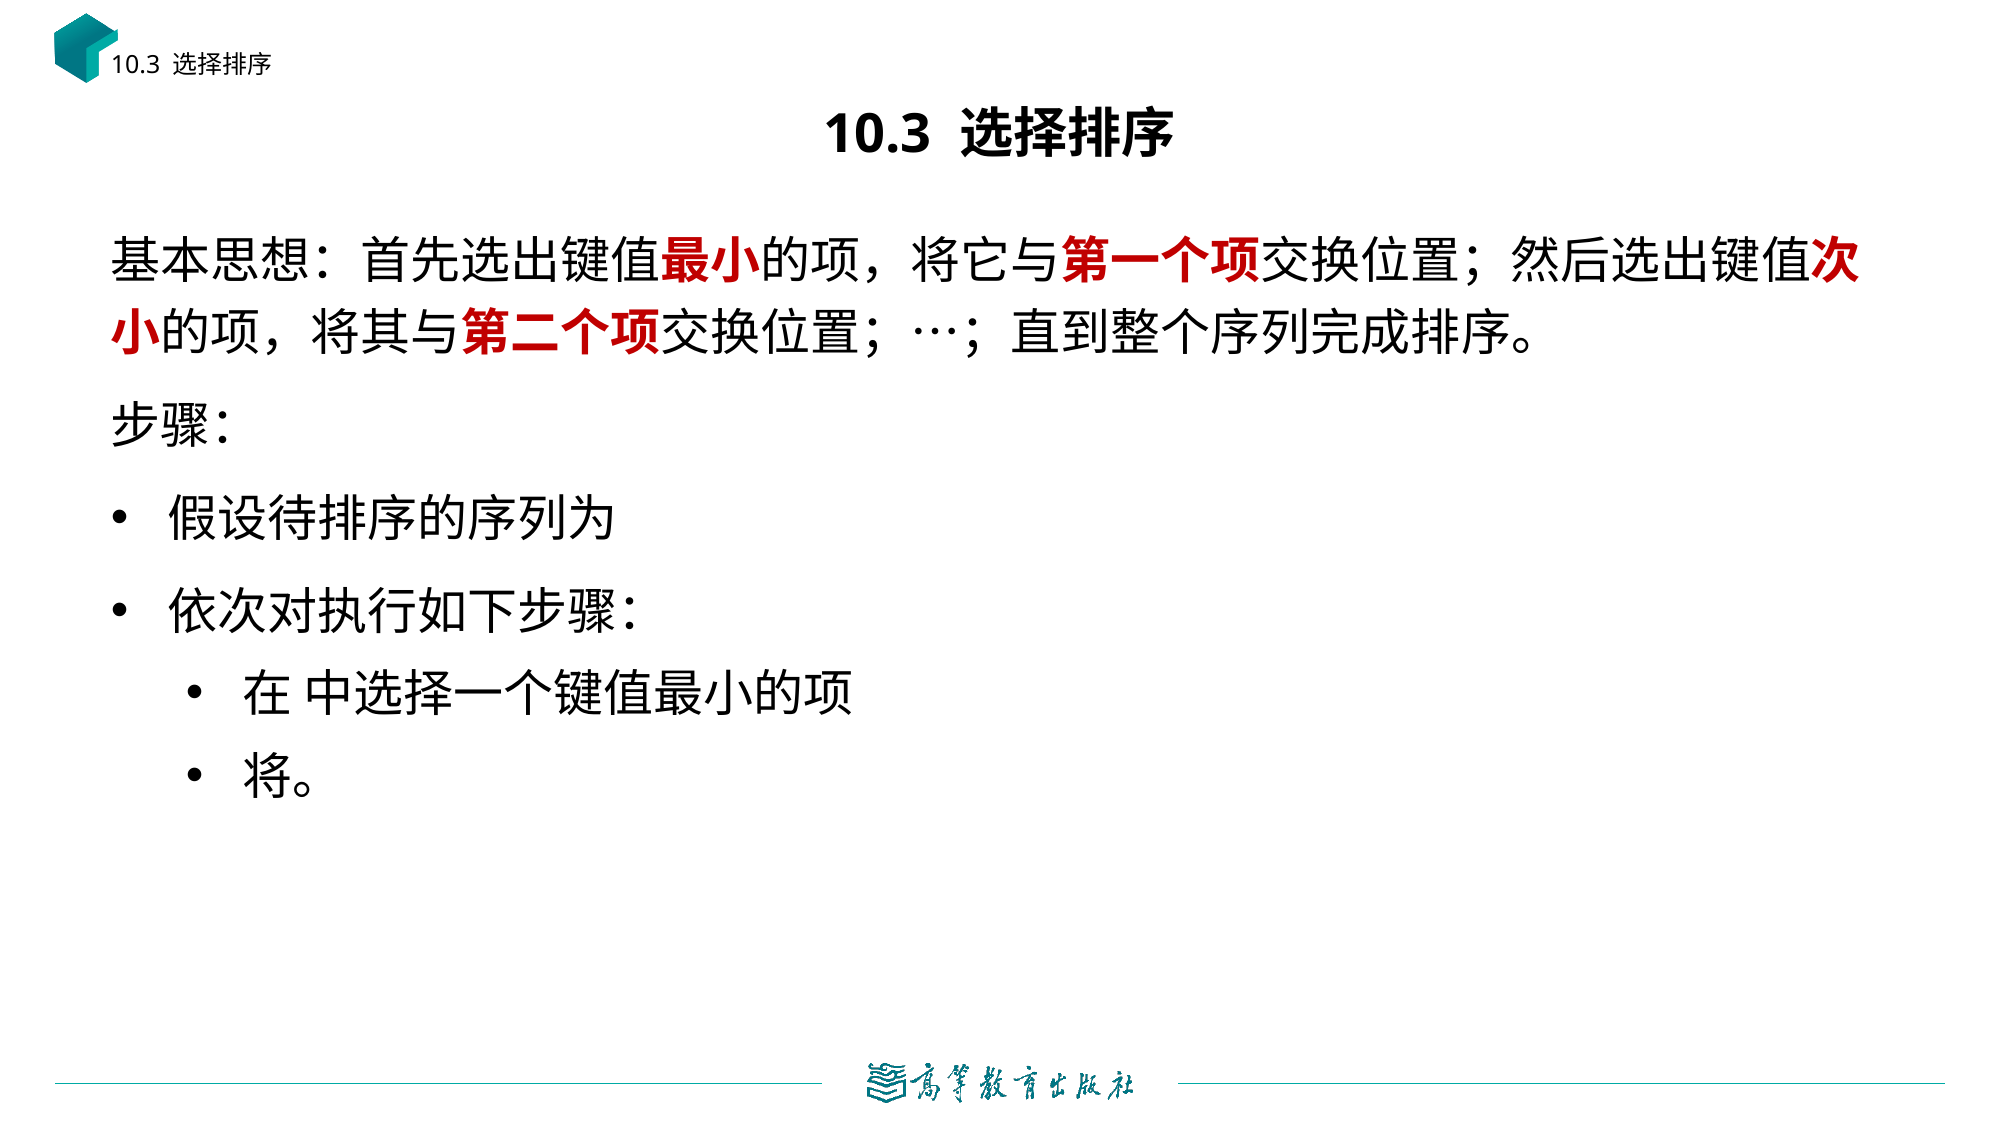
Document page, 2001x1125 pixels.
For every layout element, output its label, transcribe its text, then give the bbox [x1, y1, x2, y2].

picture [867, 1063, 1133, 1103]
title 10.3 选择排序 [137, 92, 1863, 178]
subtitle 10.3 选择排序 [95, 44, 894, 99]
